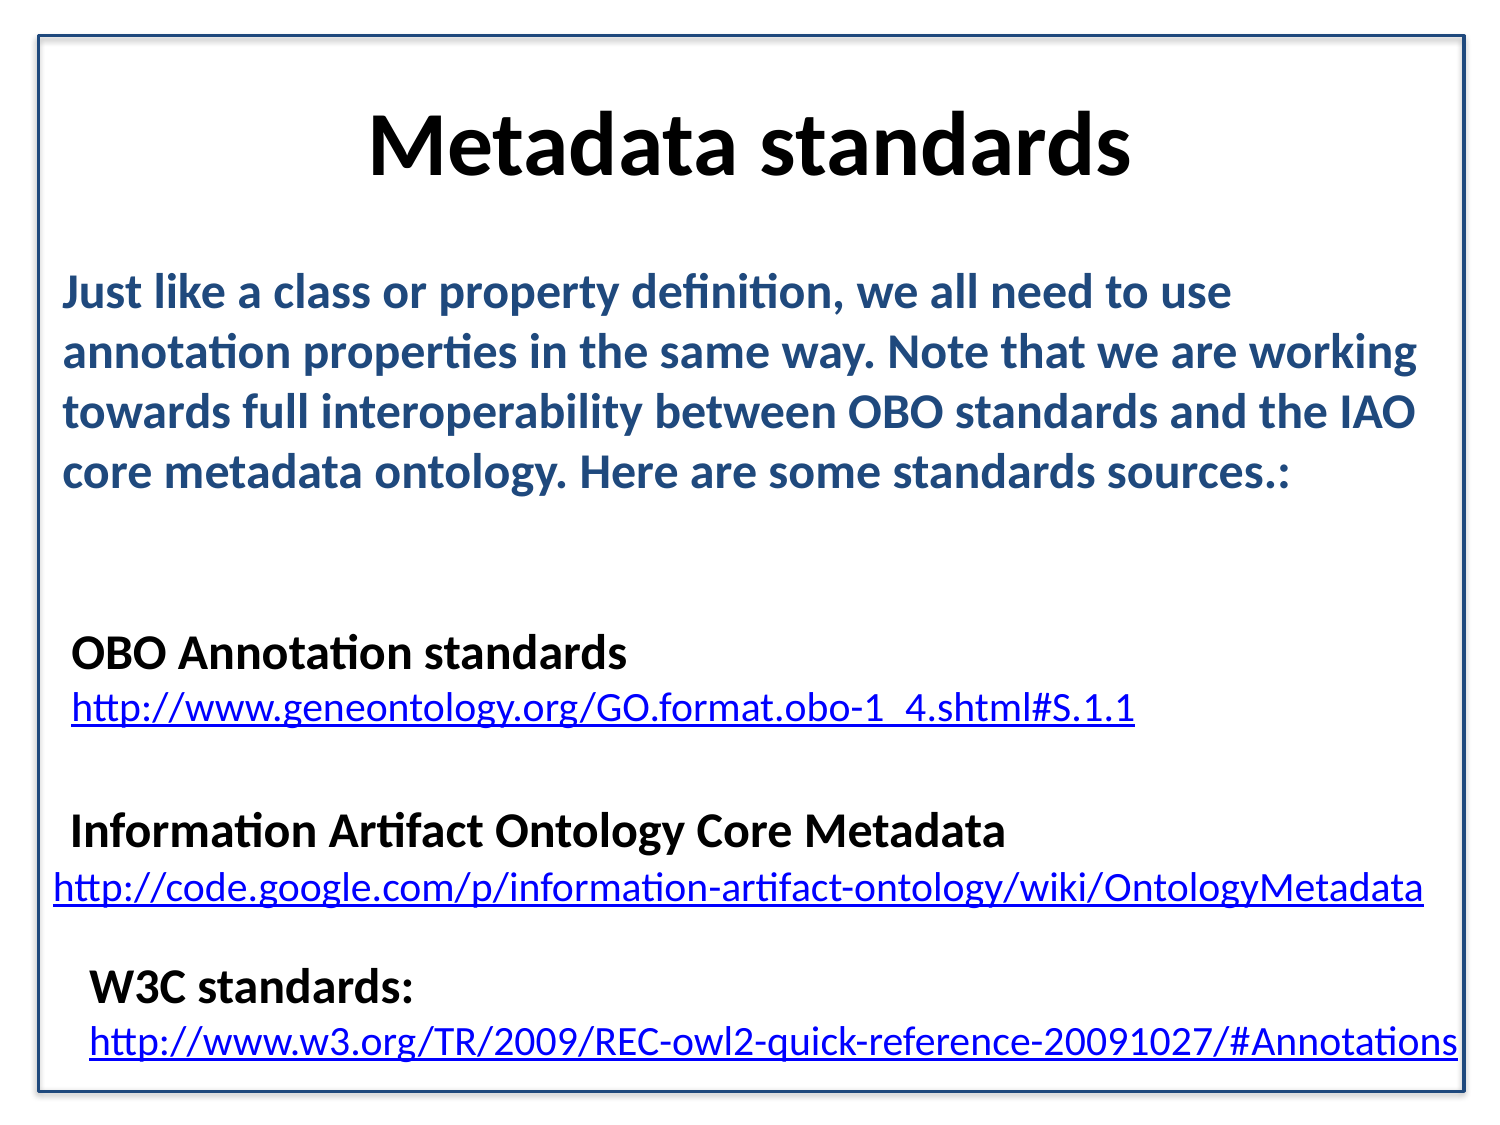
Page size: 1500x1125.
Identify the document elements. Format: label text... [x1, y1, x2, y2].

text_box [37, 35, 1465, 1092]
text_box Just like a class or property definition, we all need to use annotation properties in the same way. Note that we are working towards full interoperability between OBO standards and the IAO core metadata ontology. Here are some standards sources.: [47, 251, 1474, 507]
text_box W3C standards: http://www.w3.org/TR/2009/REC-owl2-quick-reference-20091027/#Annotations [74, 946, 1473, 1125]
text_box http://code.google.com/p/information-artifact-ontology/wiki/OntologyMetadata [38, 851, 1464, 967]
